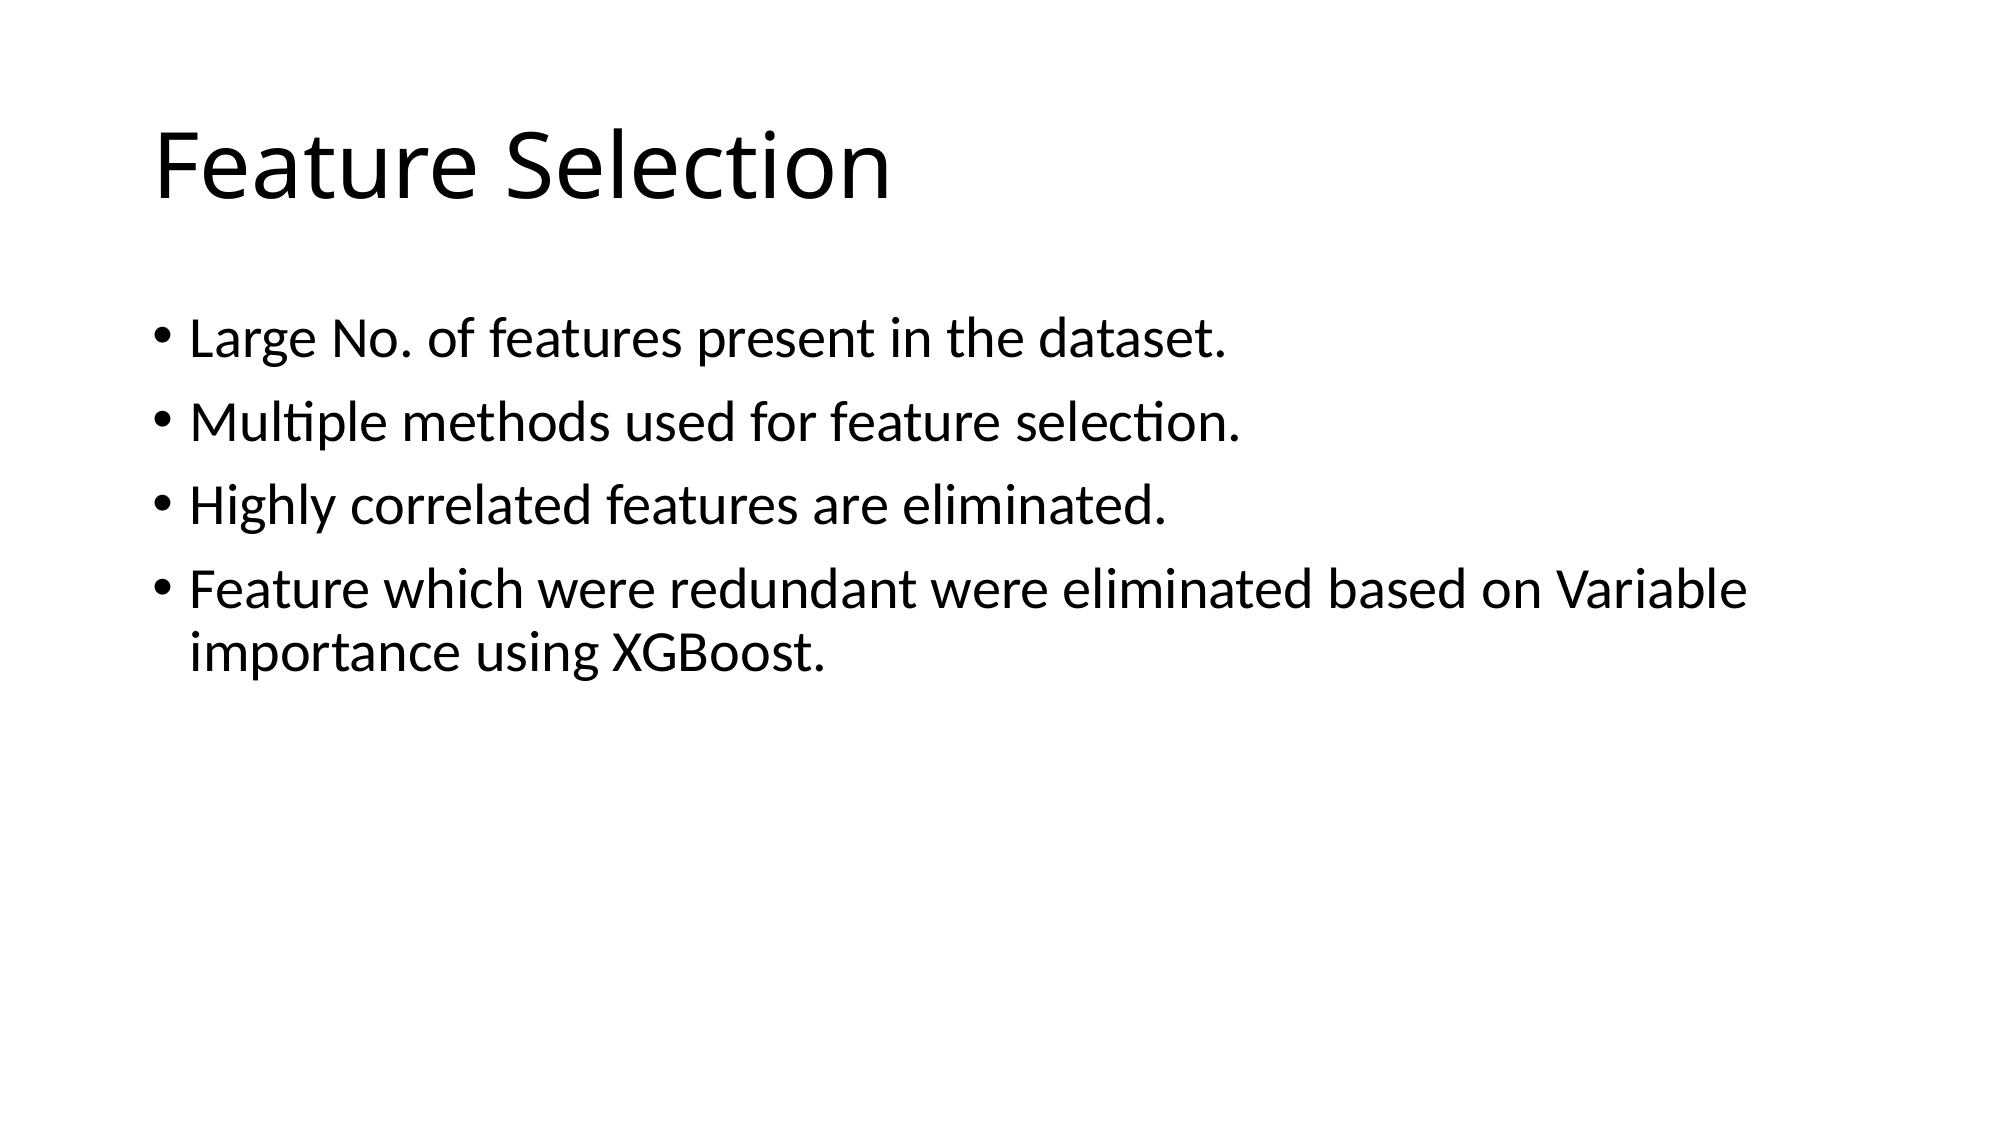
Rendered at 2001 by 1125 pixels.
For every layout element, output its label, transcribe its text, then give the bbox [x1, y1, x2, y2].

title Feature Selection [137, 59, 1863, 278]
list Large No. of features present in the dataset. Multiple methods used for feature selection. Highly correlated features are eliminated. Feature which were redundant were eliminated based on Variable importance using XGBoost. [137, 299, 1863, 1014]
